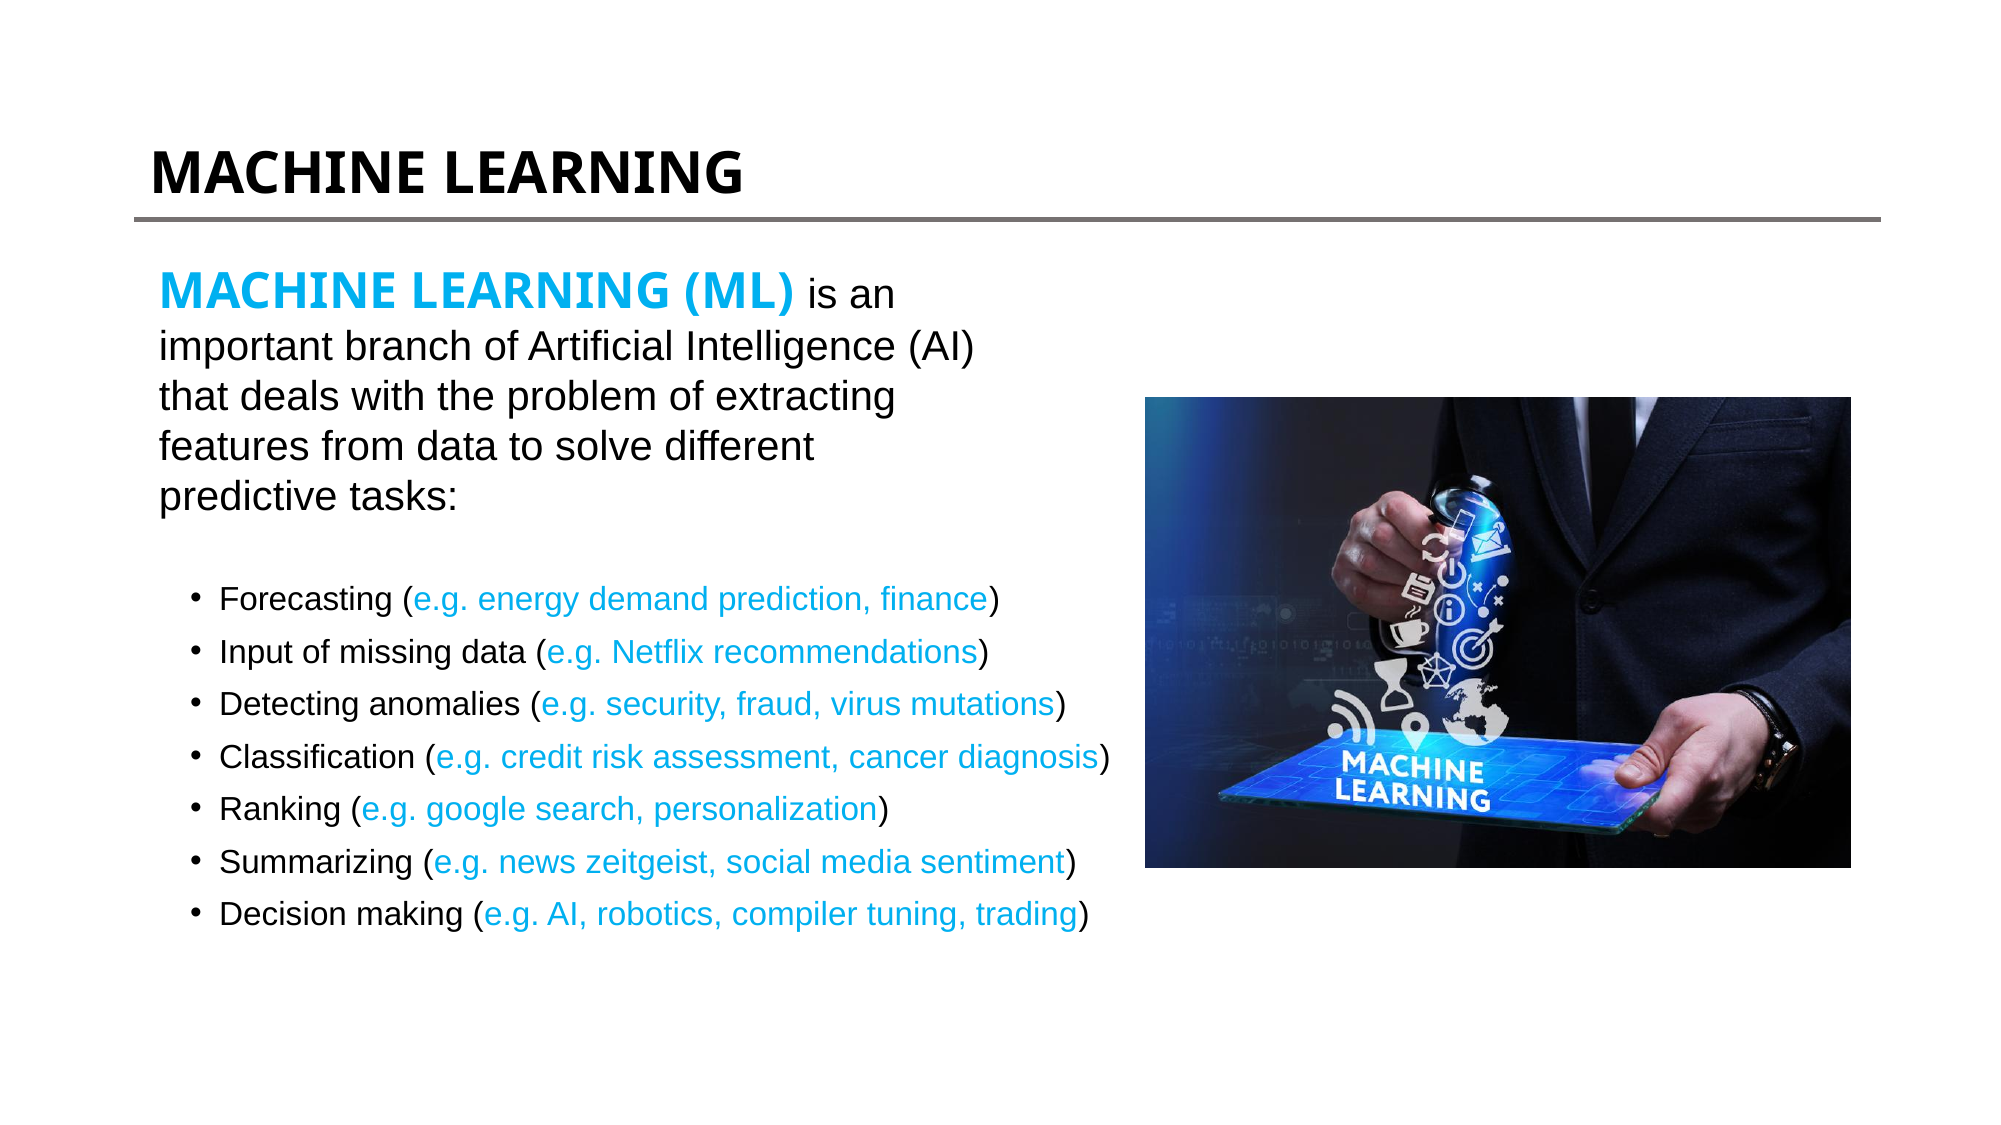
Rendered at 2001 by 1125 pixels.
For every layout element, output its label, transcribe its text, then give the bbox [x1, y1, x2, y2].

picture [1145, 397, 1851, 868]
text_box Forecasting (e.g. energy demand prediction, finance) Input of missing data (e.g. Netflix recommendations) Detecting anomalies (e.g. security, fraud, virus mutations) Classification (e.g. credit risk assessment, cancer diagnosis) Ranking (e.g. google search, personalization) Summarizing (e.g. news zeitgeist, social media sentiment) Decision making (e.g. AI, robotics, compiler tuning, trading) [190, 570, 1201, 955]
text_box MACHINE LEARNING (ML) is an important branch of Artificial Intelligence (AI) that deals with the problem of extracting features from data to solve different predictive tasks: [158, 251, 983, 434]
text_box MACHINE LEARNING [134, 127, 1621, 213]
